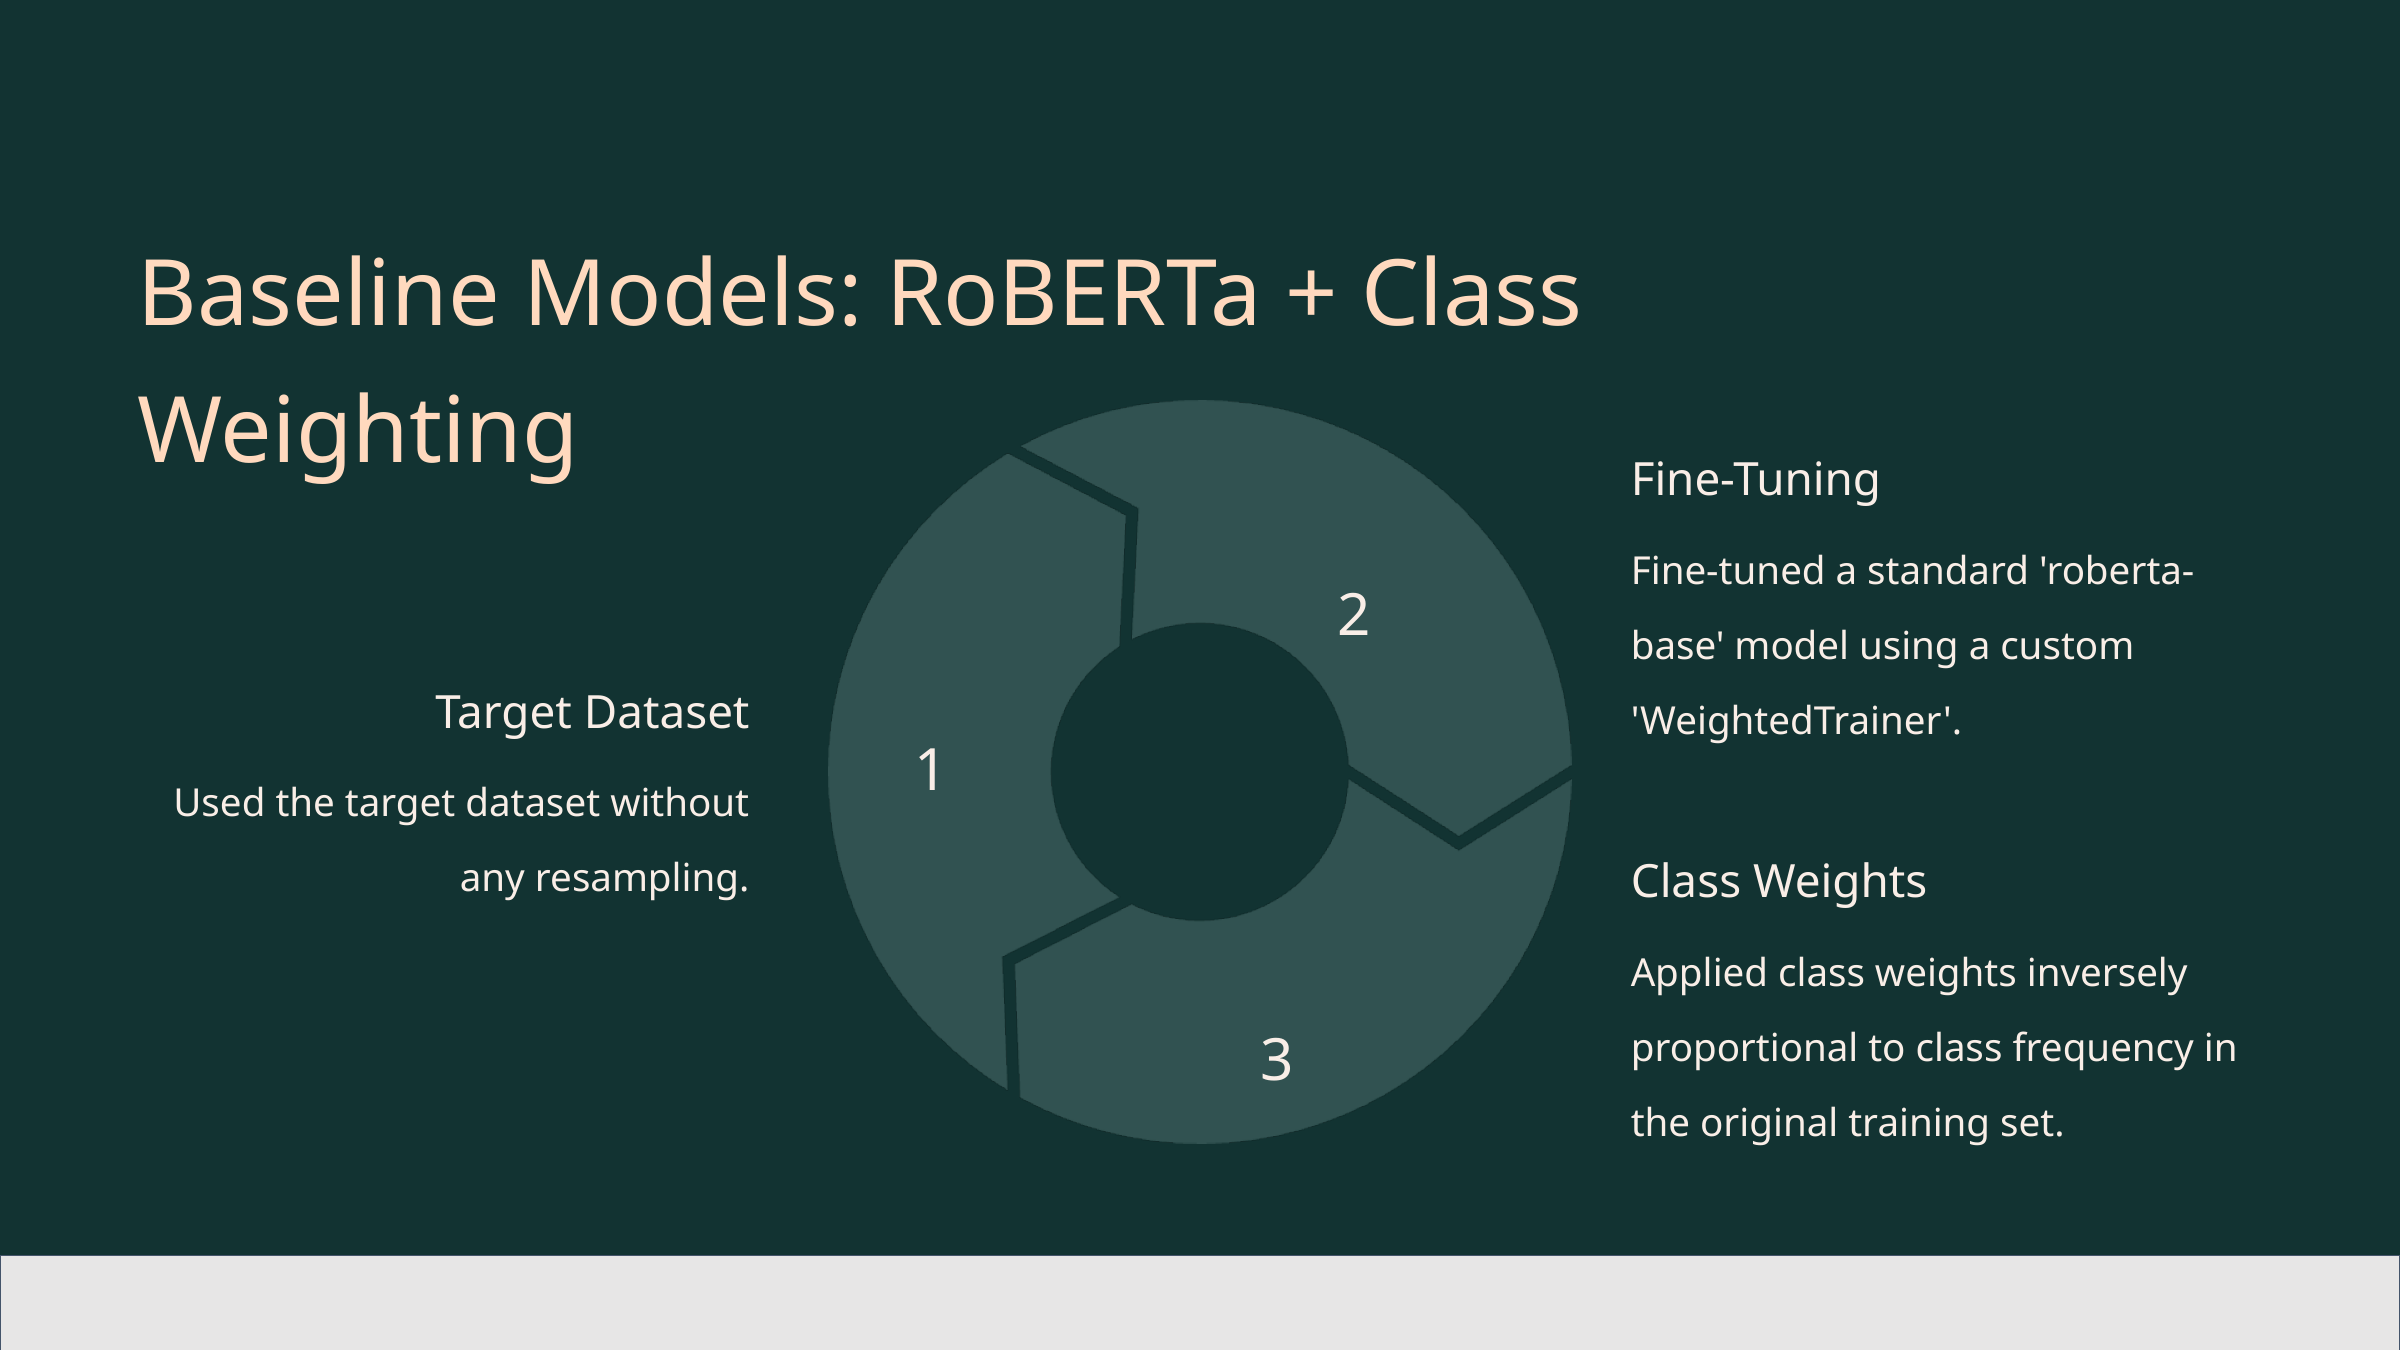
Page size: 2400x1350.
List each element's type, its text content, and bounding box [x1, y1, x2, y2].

text_box Baseline Models: RoBERTa + Class Weighting [137, 206, 1969, 322]
text_box Target Dataset [287, 668, 750, 727]
text_box [0, 1255, 2400, 1350]
picture [827, 399, 1573, 1145]
text_box Class Weights [1630, 837, 2093, 896]
text_box Fine-tuned a standard 'roberta-base' model using a custom 'WeightedTrainer'. [1630, 517, 2263, 707]
text_box Used the target dataset without any resampling. [137, 749, 750, 876]
text_box Fine-Tuning [1630, 436, 2093, 495]
text_box Applied class weights inversely proportional to class frequency in the original training set. [1630, 919, 2263, 1108]
